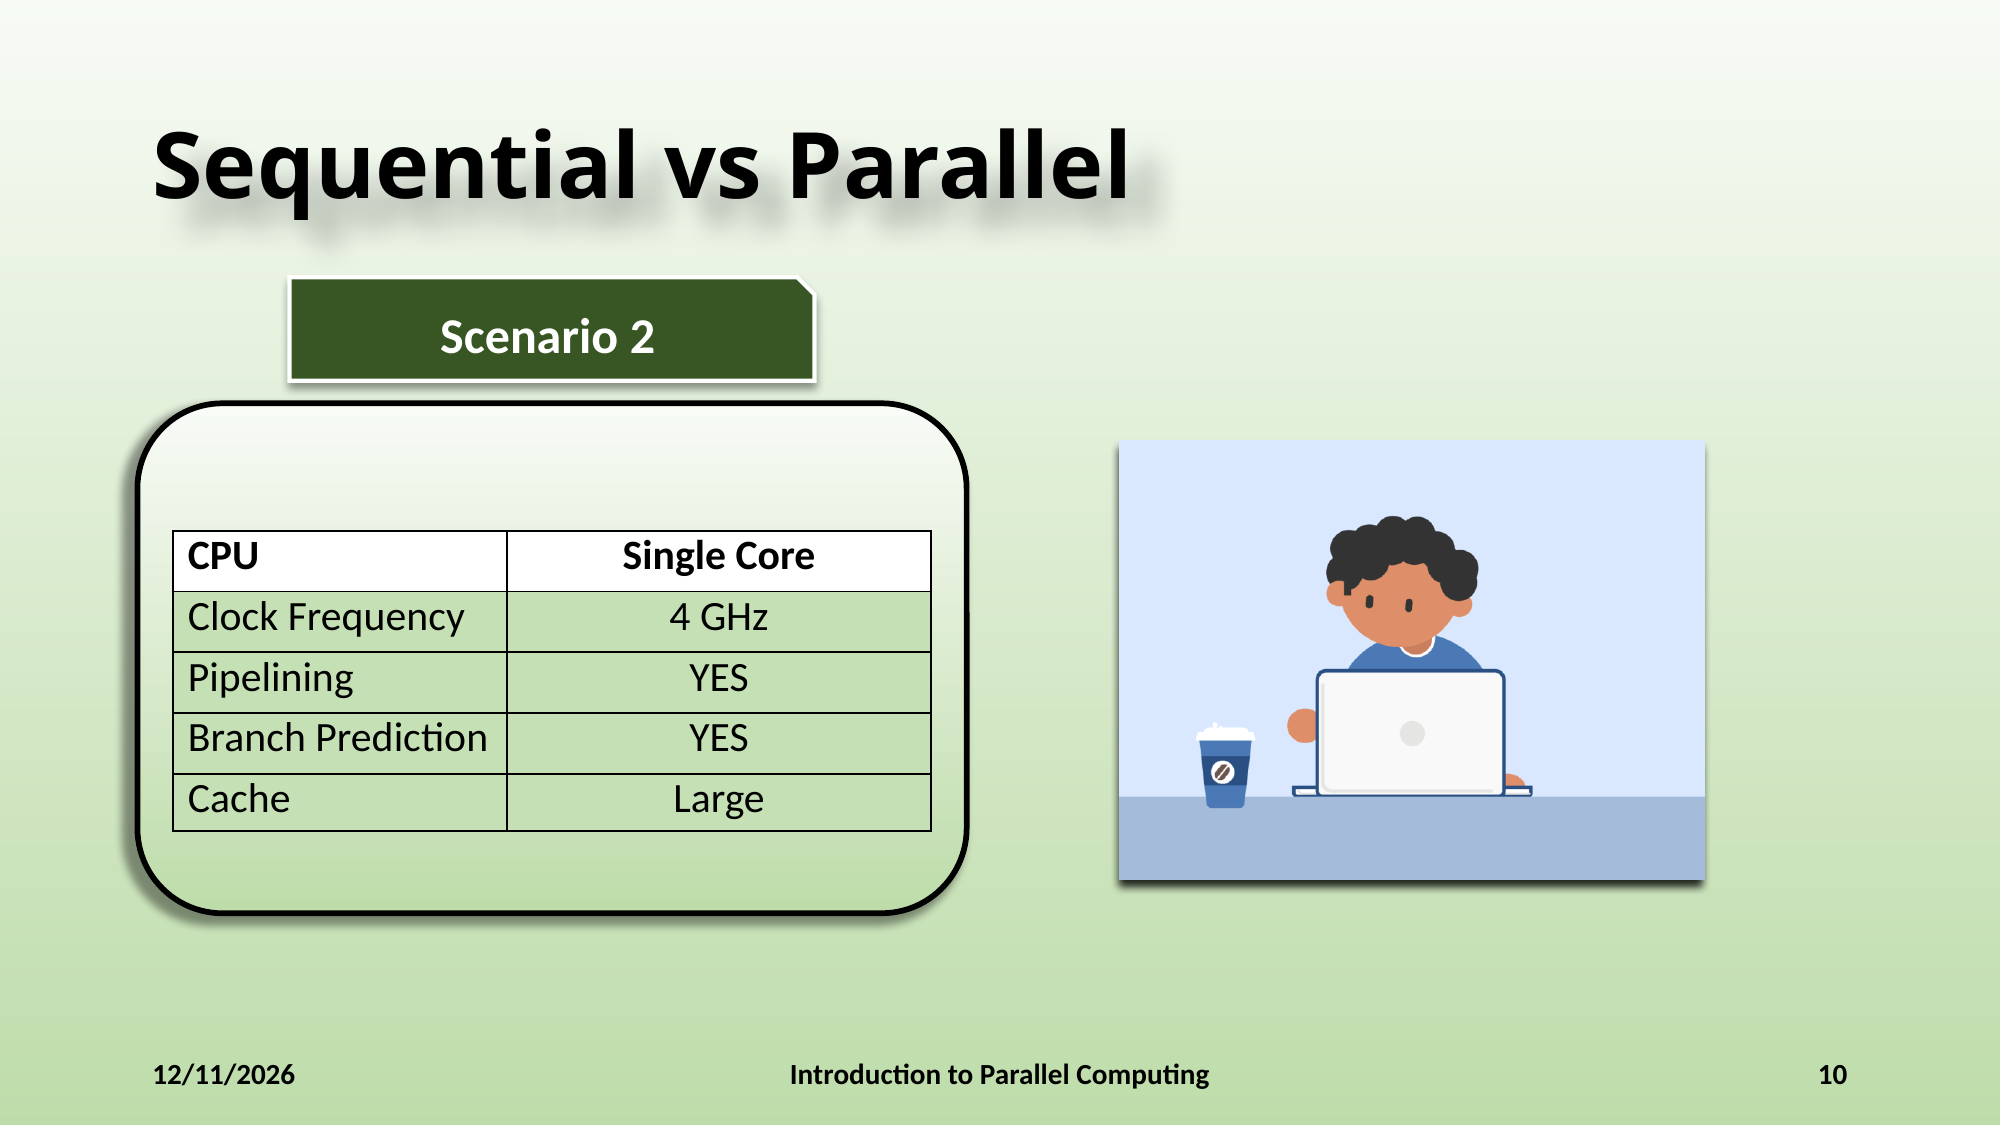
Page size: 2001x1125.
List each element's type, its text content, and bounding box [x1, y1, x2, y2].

table_cell YES [508, 714, 930, 773]
table_cell Large [508, 775, 930, 830]
text_box Scenario 2 [288, 276, 816, 382]
table_cell Clock Frequency [174, 592, 506, 651]
table_cell Branch Prediction [174, 714, 506, 773]
footer Introduction to Parallel Computing [662, 1042, 1338, 1103]
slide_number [137, 1042, 588, 1103]
slide_number 10 [1412, 1042, 1863, 1103]
table_cell Pipelining [174, 653, 506, 712]
table_header CPU [174, 532, 506, 591]
text_box [136, 402, 968, 915]
table_header Single Core [508, 532, 930, 591]
table_cell YES [508, 653, 930, 712]
table_cell Cache [174, 775, 506, 830]
table_cell 4 GHz [508, 592, 930, 651]
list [1119, 440, 1705, 880]
title Sequential vs Parallel [137, 59, 1863, 278]
